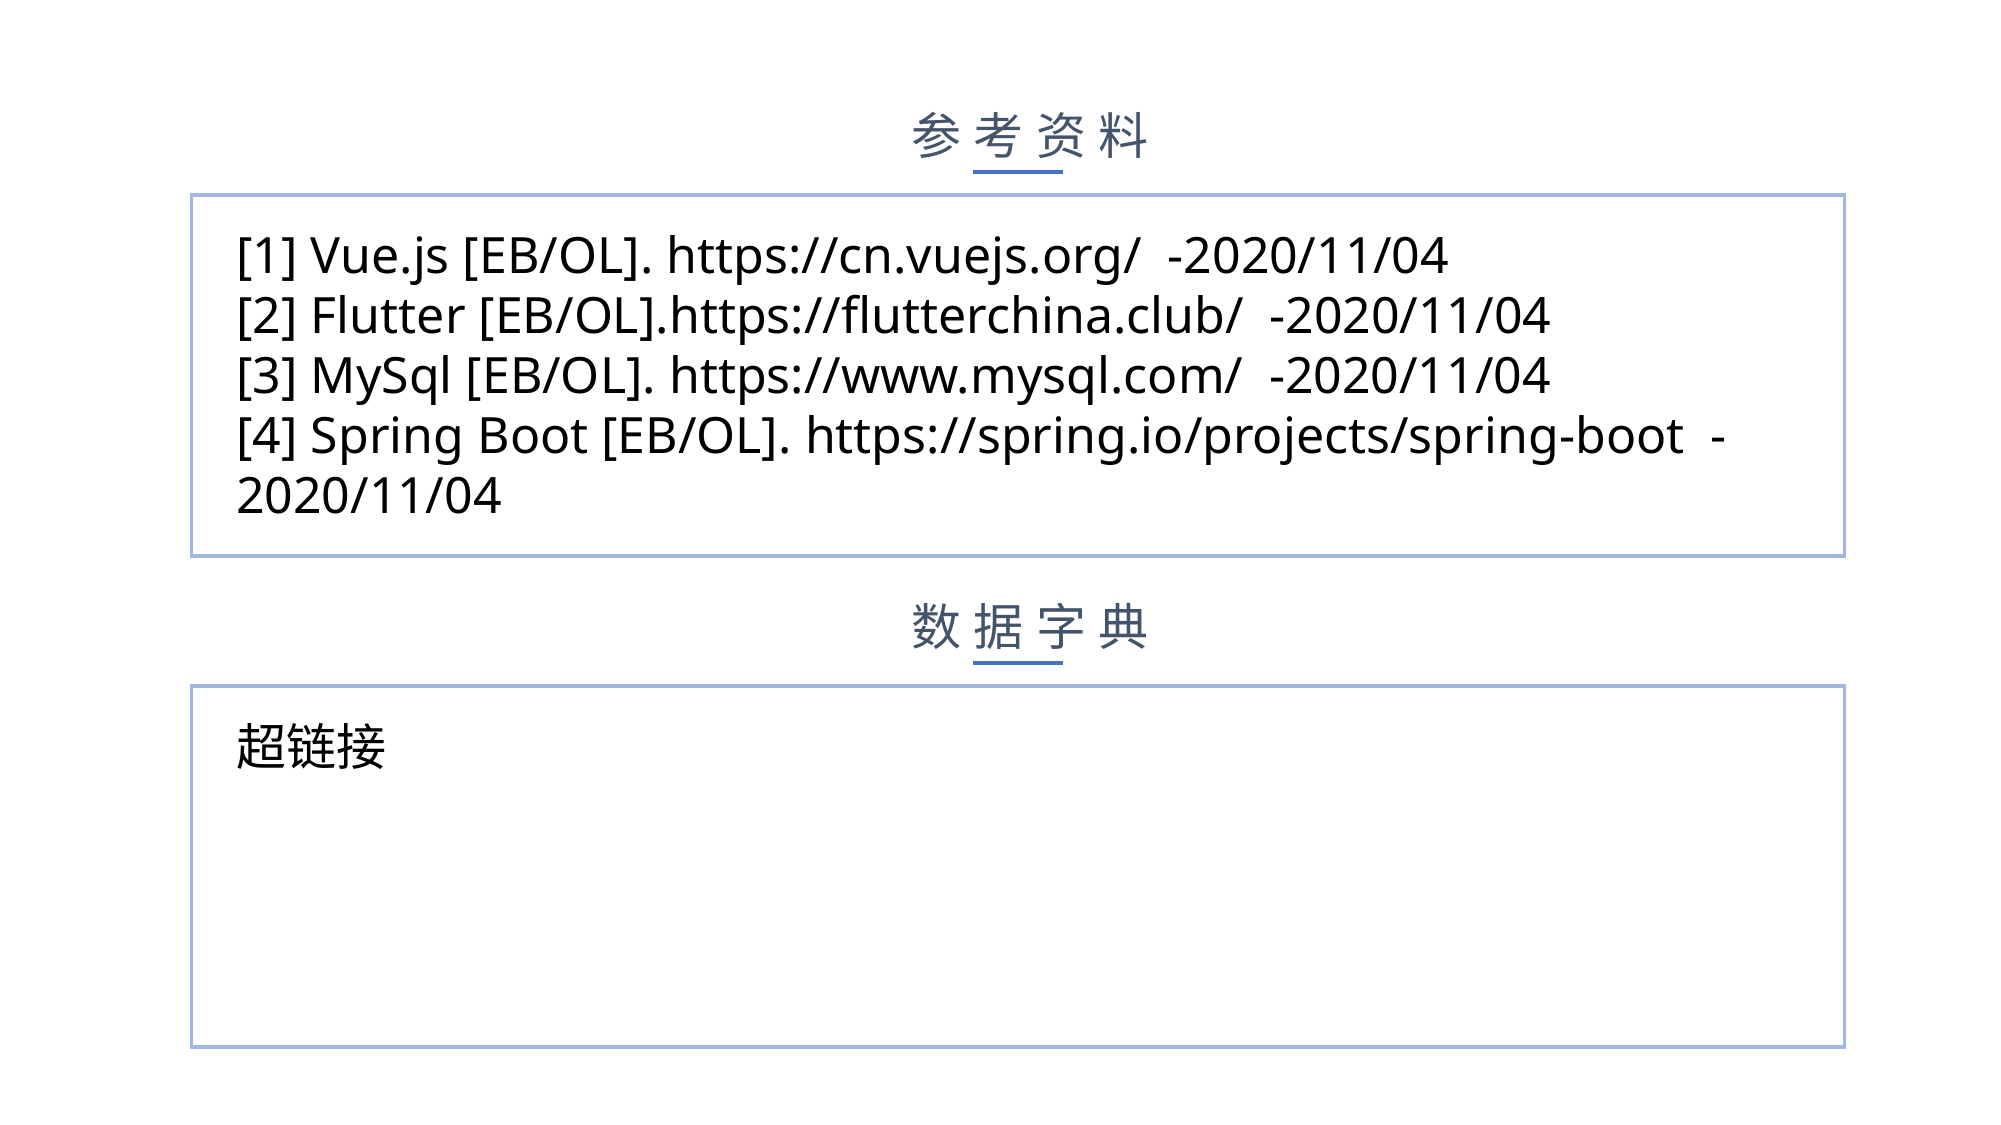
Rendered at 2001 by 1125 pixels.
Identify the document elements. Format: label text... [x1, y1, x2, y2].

text_box 超链接 [221, 707, 1814, 783]
text_box [191, 685, 1845, 1048]
text_box [1] Vue.js [EB/OL]. https://cn.vuejs.org/ -2020/11/04 [2] Flutter [EB/OL].https://flutterchina.club/ -2020/11/04 [3] MySql [EB/OL]. https://www.mysql.com/ -2020/11/04 [4] Spring Boot [EB/OL]. https://spring.io/projects/spring-boot -2020/11/04 [221, 216, 1814, 532]
text_box 数据字典 [869, 599, 1191, 663]
text_box [191, 194, 1845, 556]
text_box 参考资料 [869, 108, 1191, 172]
